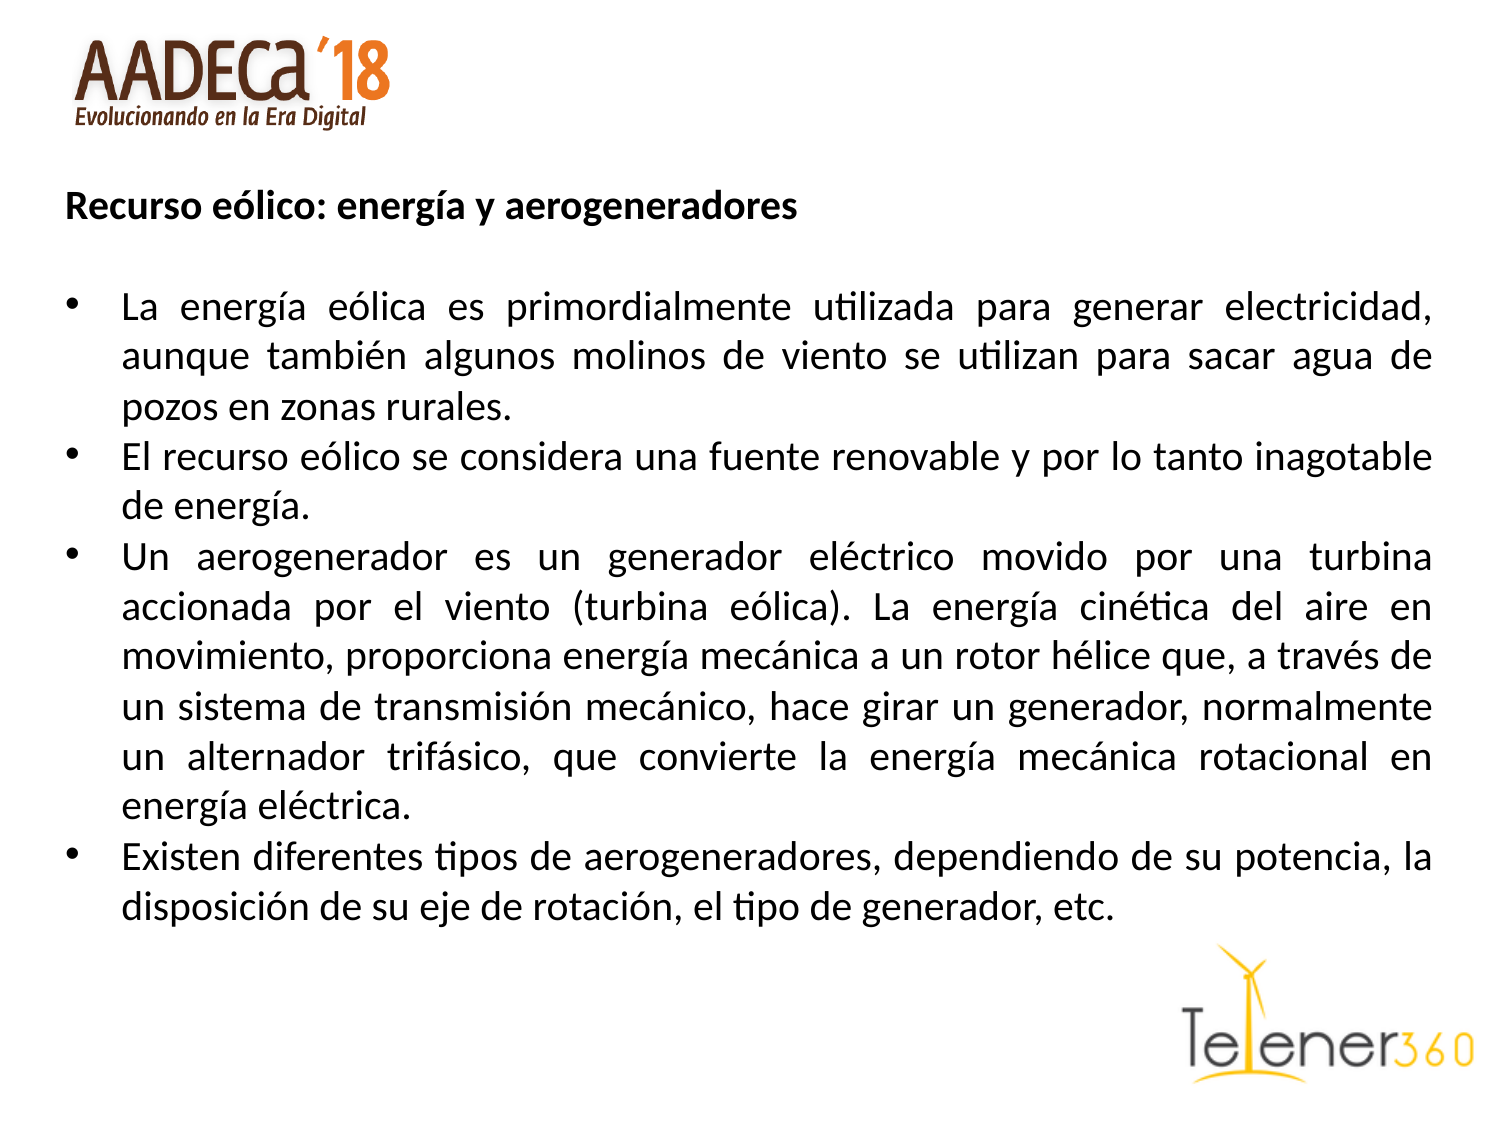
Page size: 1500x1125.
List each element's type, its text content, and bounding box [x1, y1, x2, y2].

text_box Recurso eólico: energía y aerogeneradores La energía eólica es primordialmente utilizada para generar electricidad, aunque también algunos molinos de viento se utilizan para sacar agua de pozos en zonas rurales. El recurso eólico se considera una fuente renovable y por lo tanto inagotable de energía. Un aerogenerador es un generador eléctrico movido por una turbina accionada por el viento (turbina eólica). La energía cinética del aire en movimiento, proporciona energía mecánica a un rotor hélice que, a través de un sistema de transmisión mecánico, hace girar un generador, normalmente un alternador trifásico, que convierte la energía mecánica rotacional en energía eléctrica. Existen diferentes tipos de aerogeneradores, dependiendo de su potencia, la disposición de su eje de rotación, el tipo de generador, etc. [50, 170, 1449, 986]
picture [1168, 931, 1481, 1091]
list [72, 33, 393, 131]
